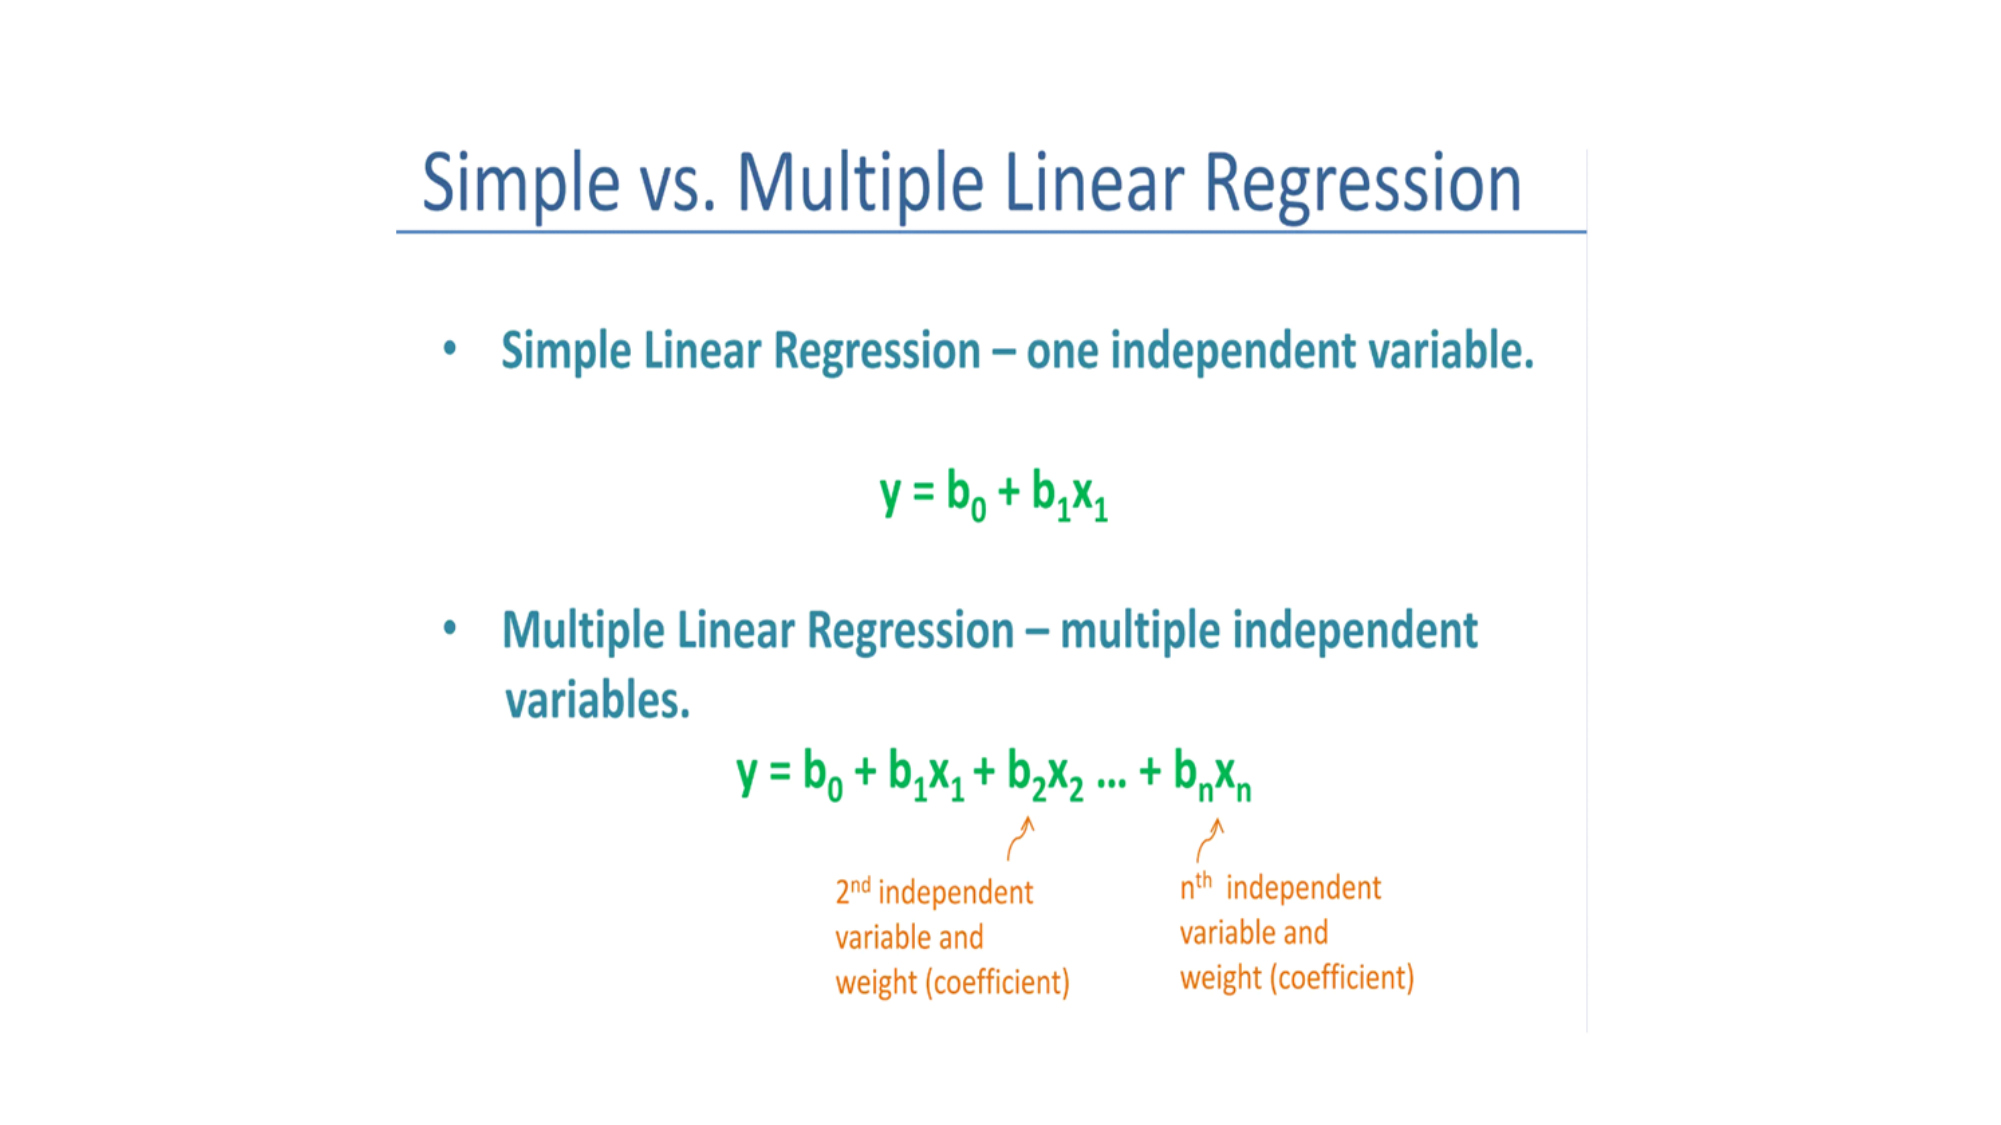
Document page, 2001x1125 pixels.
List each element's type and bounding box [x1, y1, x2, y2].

list [261, 48, 1632, 1039]
